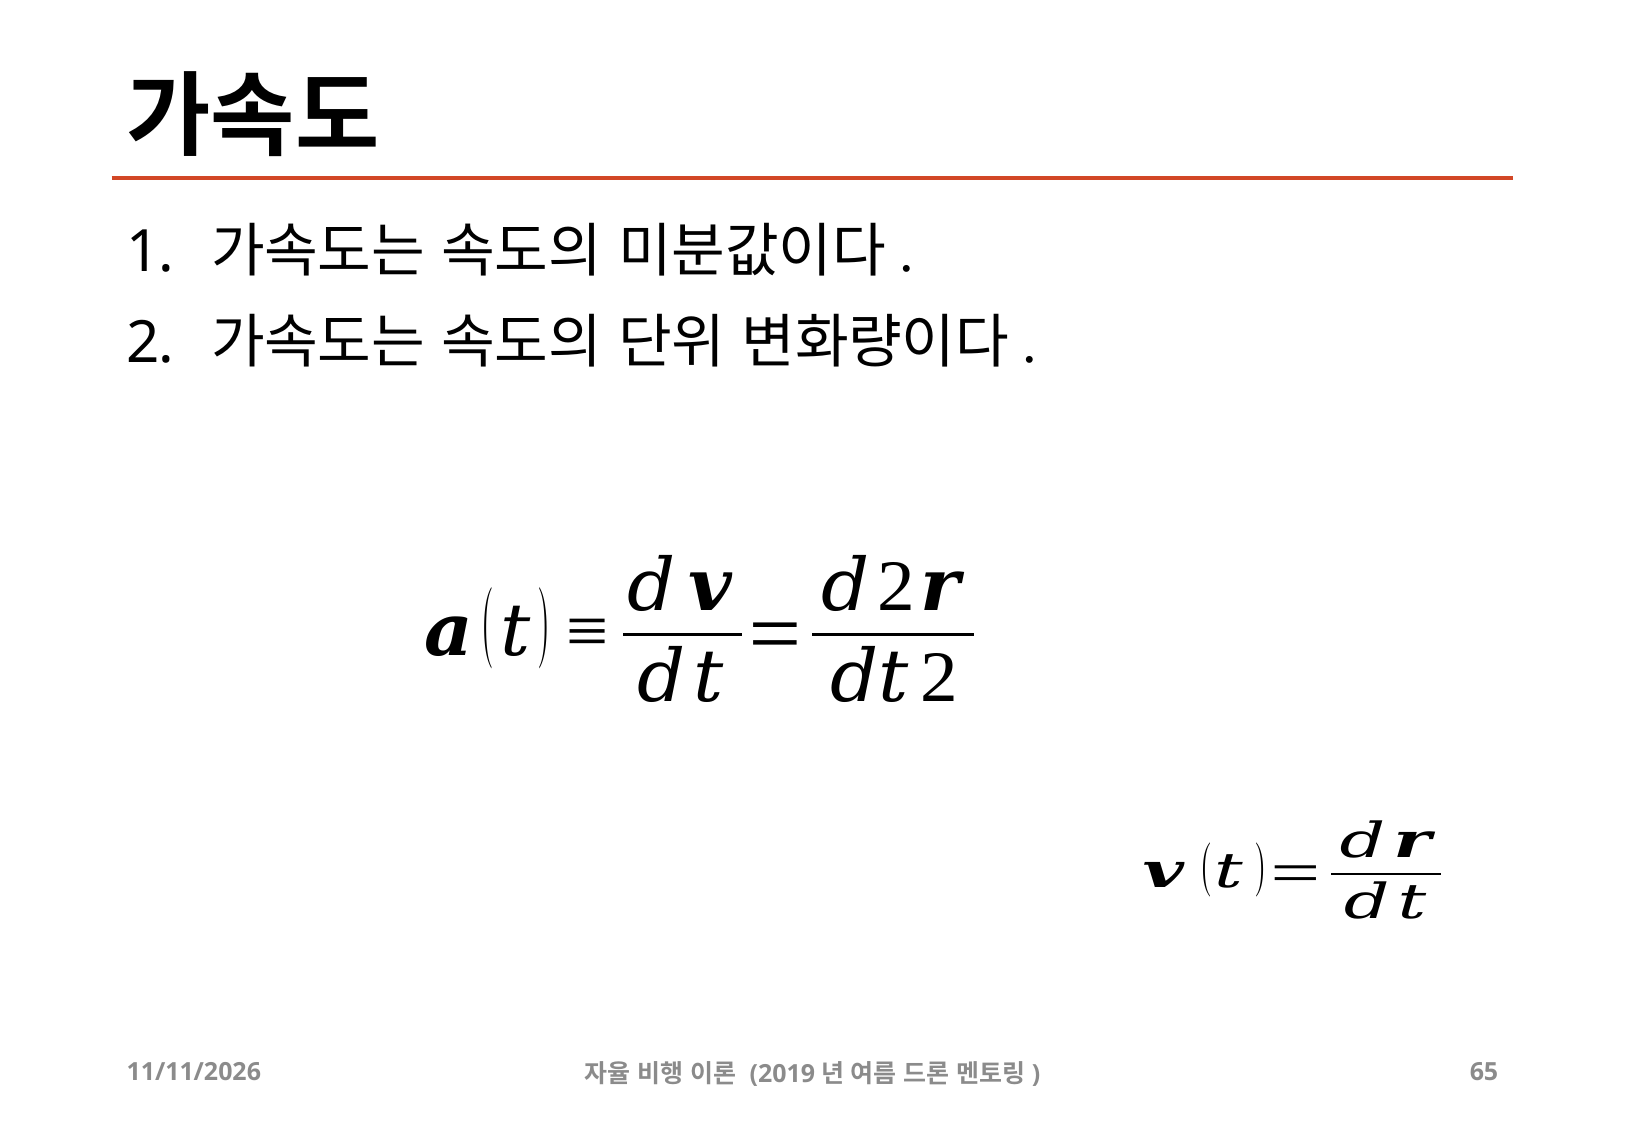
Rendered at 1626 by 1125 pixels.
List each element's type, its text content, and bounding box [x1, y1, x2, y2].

slide_number 65 [1433, 1042, 1514, 1103]
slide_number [111, 1042, 303, 1103]
list 가속도는 속도의 미분값이다. 가속도는 속도의 단위 변화량이다. [111, 205, 1514, 406]
title 가속도 [111, 59, 1514, 179]
footer 자율 비행 이론 (2019년 여름 드론 멘토링) [538, 1042, 1087, 1103]
